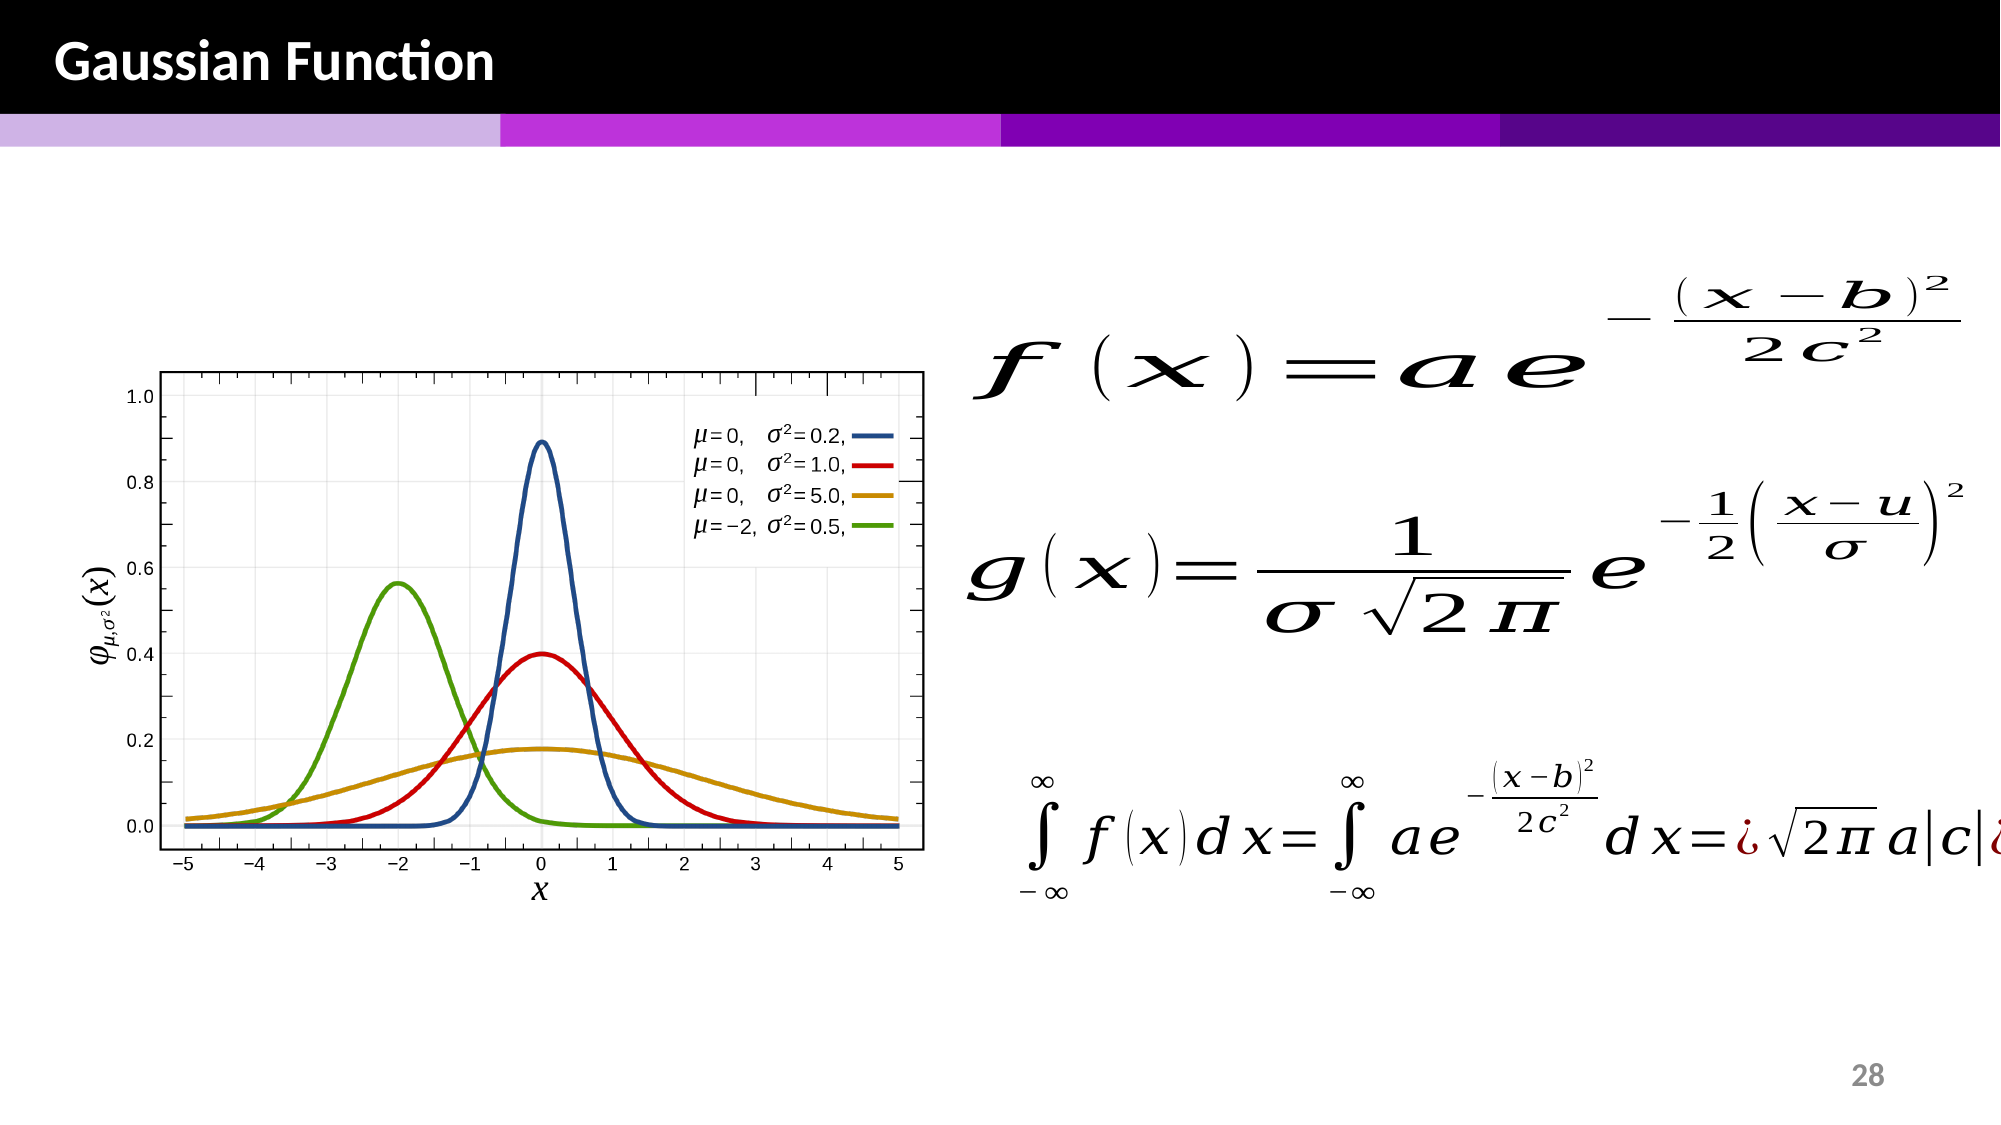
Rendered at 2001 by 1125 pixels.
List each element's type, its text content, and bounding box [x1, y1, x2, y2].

list Gaussian Function [39, 1, 1964, 114]
picture [76, 360, 936, 909]
